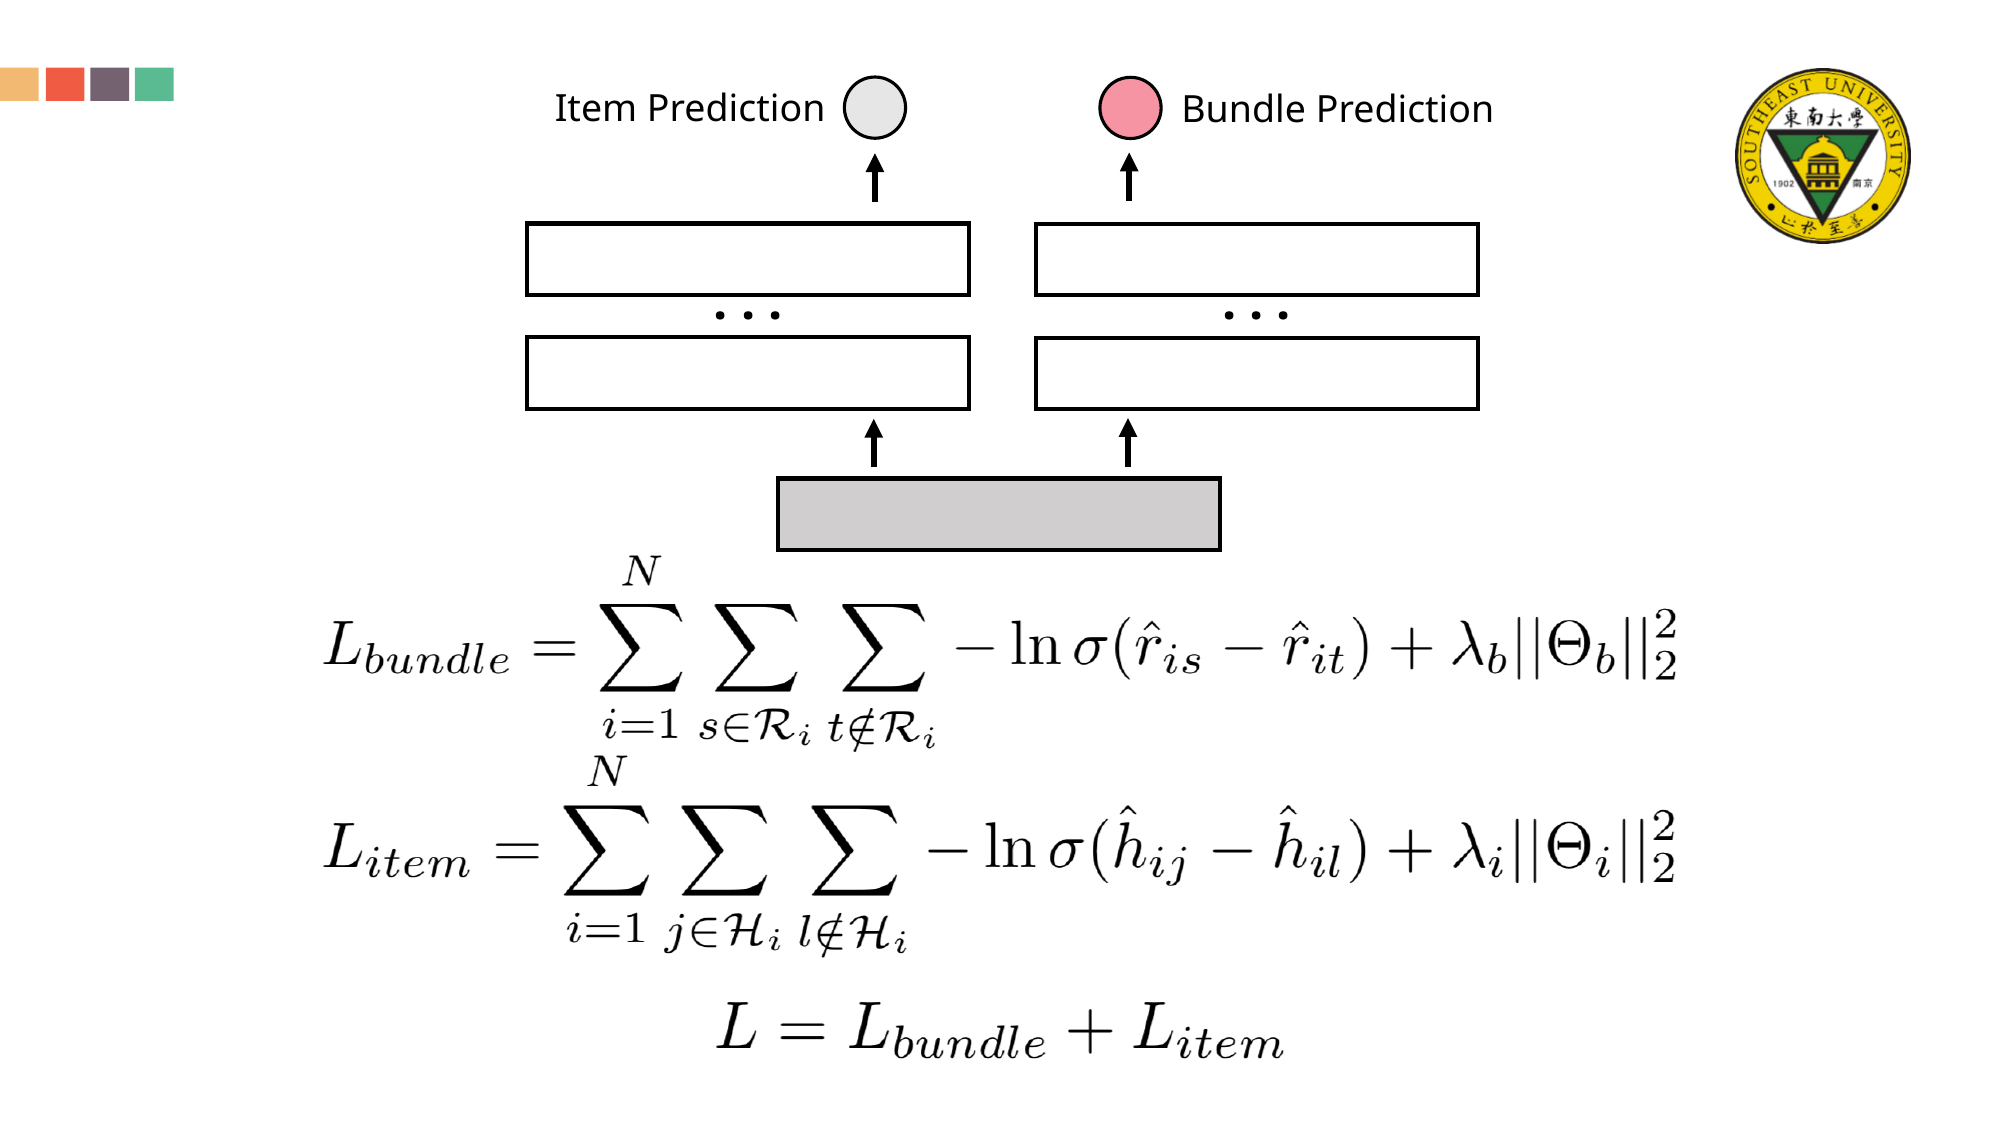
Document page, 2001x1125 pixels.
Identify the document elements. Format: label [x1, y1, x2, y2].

picture [1735, 68, 1911, 244]
picture [322, 554, 1676, 958]
text_box [527, 76, 1525, 551]
picture [715, 1001, 1284, 1059]
